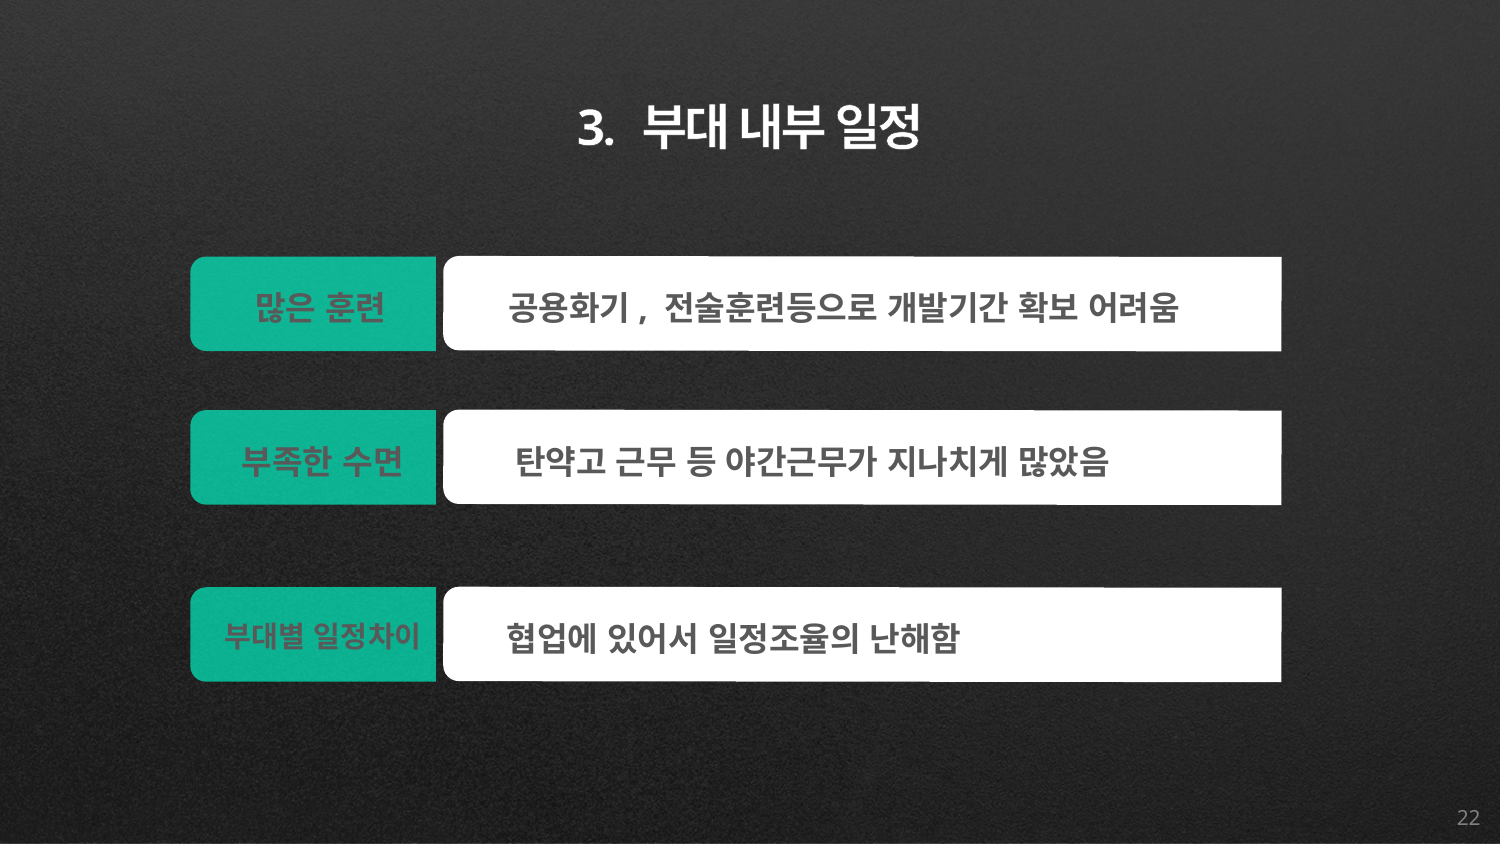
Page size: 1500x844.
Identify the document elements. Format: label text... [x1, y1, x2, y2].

picture [0, 0, 1500, 844]
text_box 3. 부대 내부 일정 [324, 87, 1176, 163]
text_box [190, 586, 1282, 682]
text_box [190, 409, 1282, 505]
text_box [190, 256, 1282, 352]
